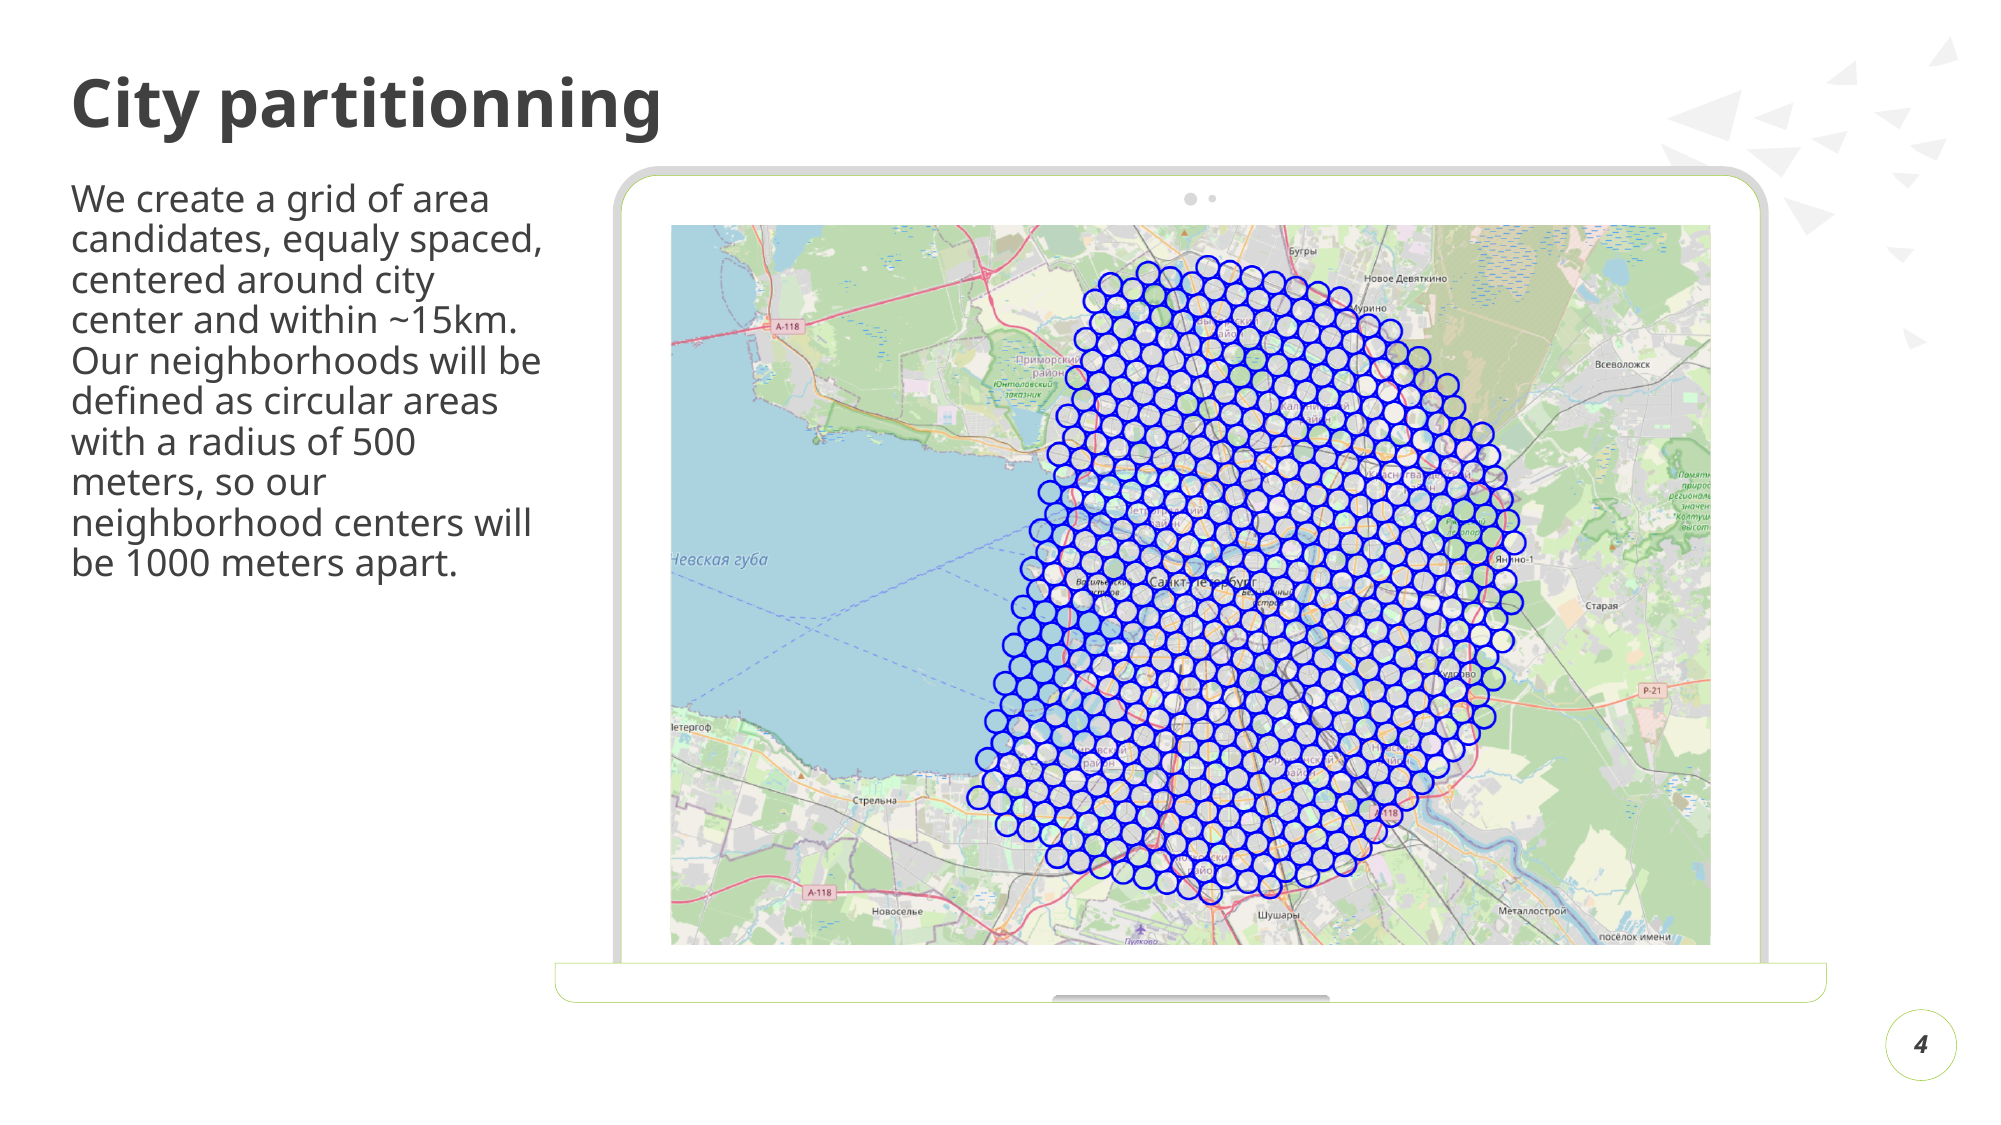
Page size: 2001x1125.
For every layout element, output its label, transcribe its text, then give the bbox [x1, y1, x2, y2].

picture [671, 225, 1711, 945]
list We create a grid of area candidates, equaly spaced, centered around city center and within ~15km. Our neighborhoods will be defined as circular areas with a radius of 500 meters, so our neighborhood centers will be 1000 meters apart. [70, 179, 555, 957]
slide_number 4 [1885, 1009, 1957, 1081]
title City partitionning [70, 70, 1932, 142]
